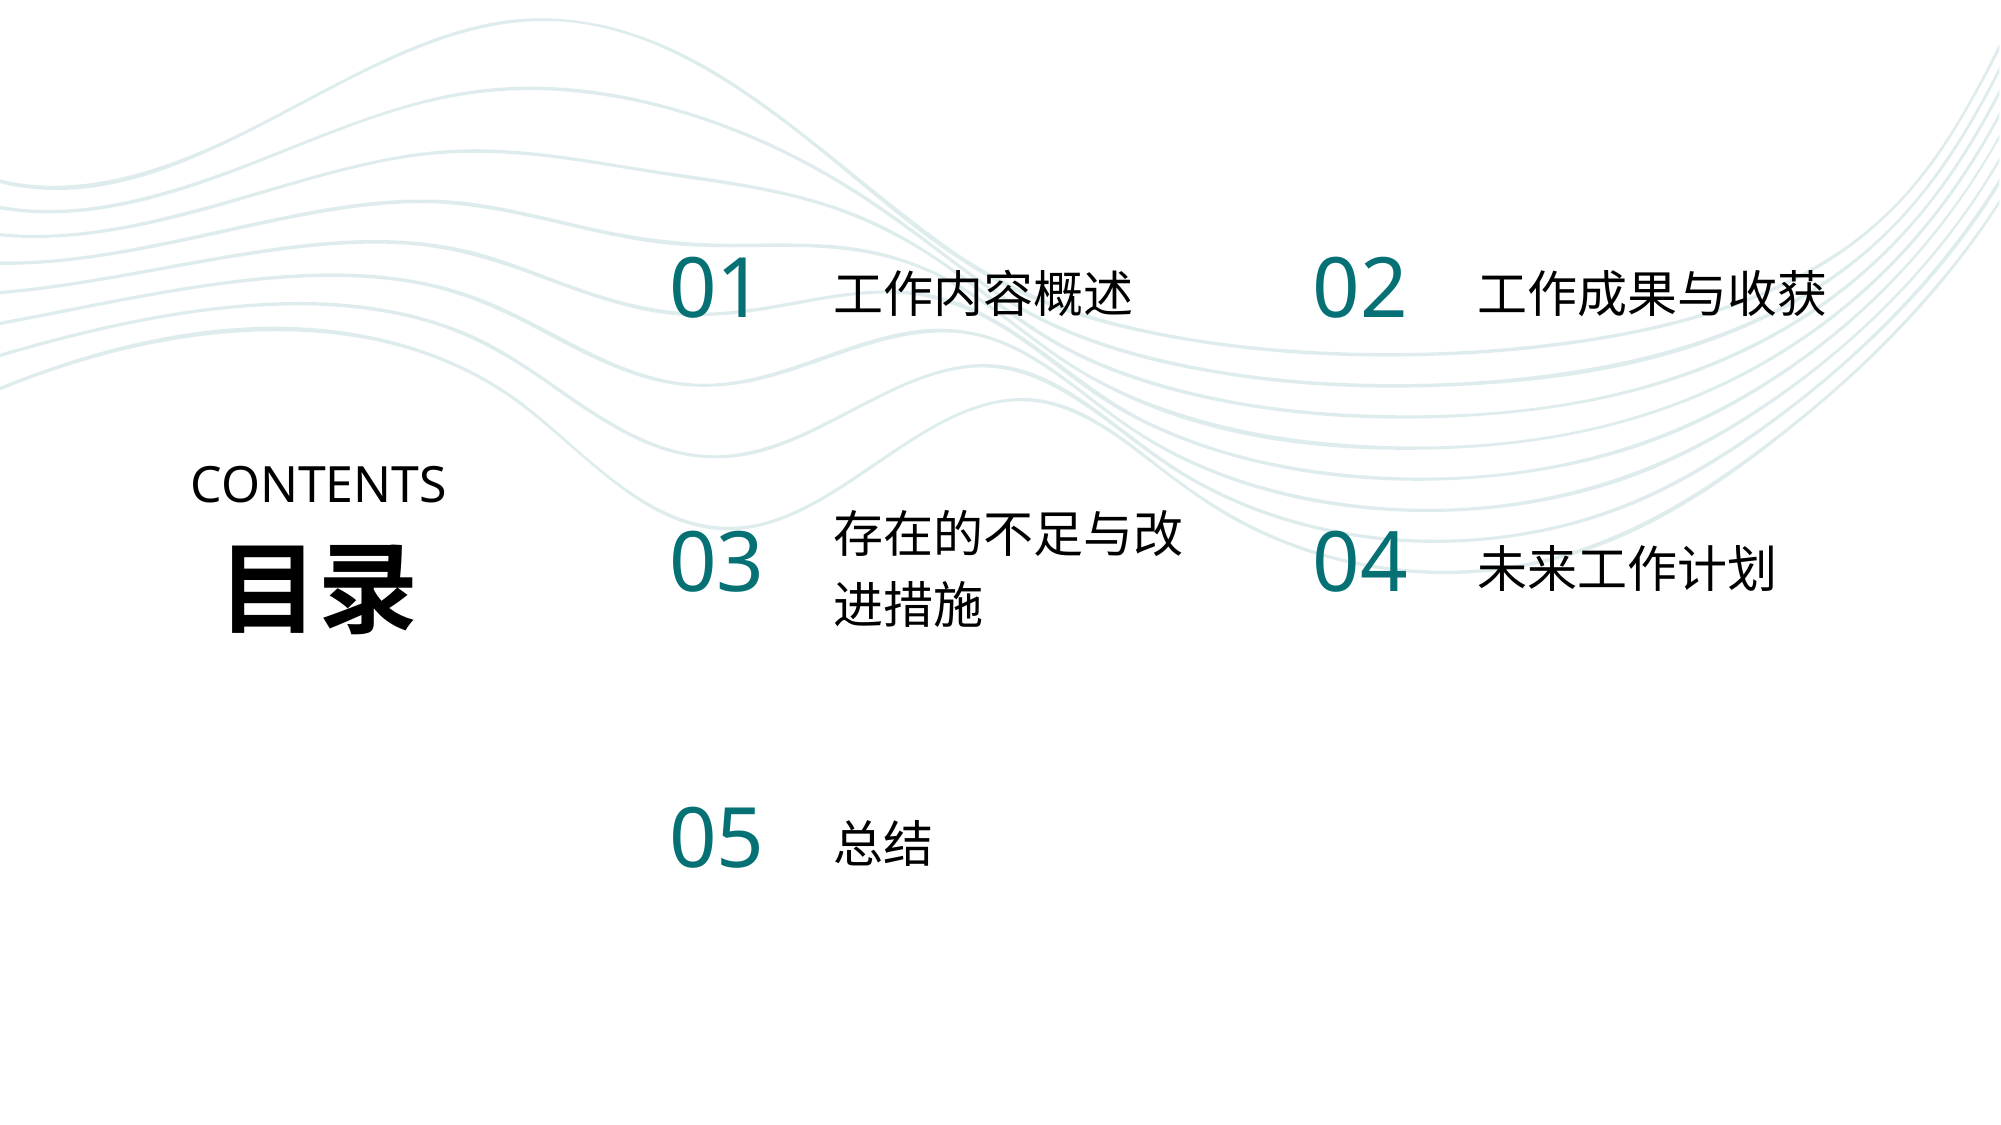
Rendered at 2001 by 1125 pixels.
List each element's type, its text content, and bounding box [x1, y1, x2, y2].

title 目录 [124, 520, 513, 646]
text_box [667, 212, 1859, 913]
subtitle CONTENTS [124, 437, 513, 513]
